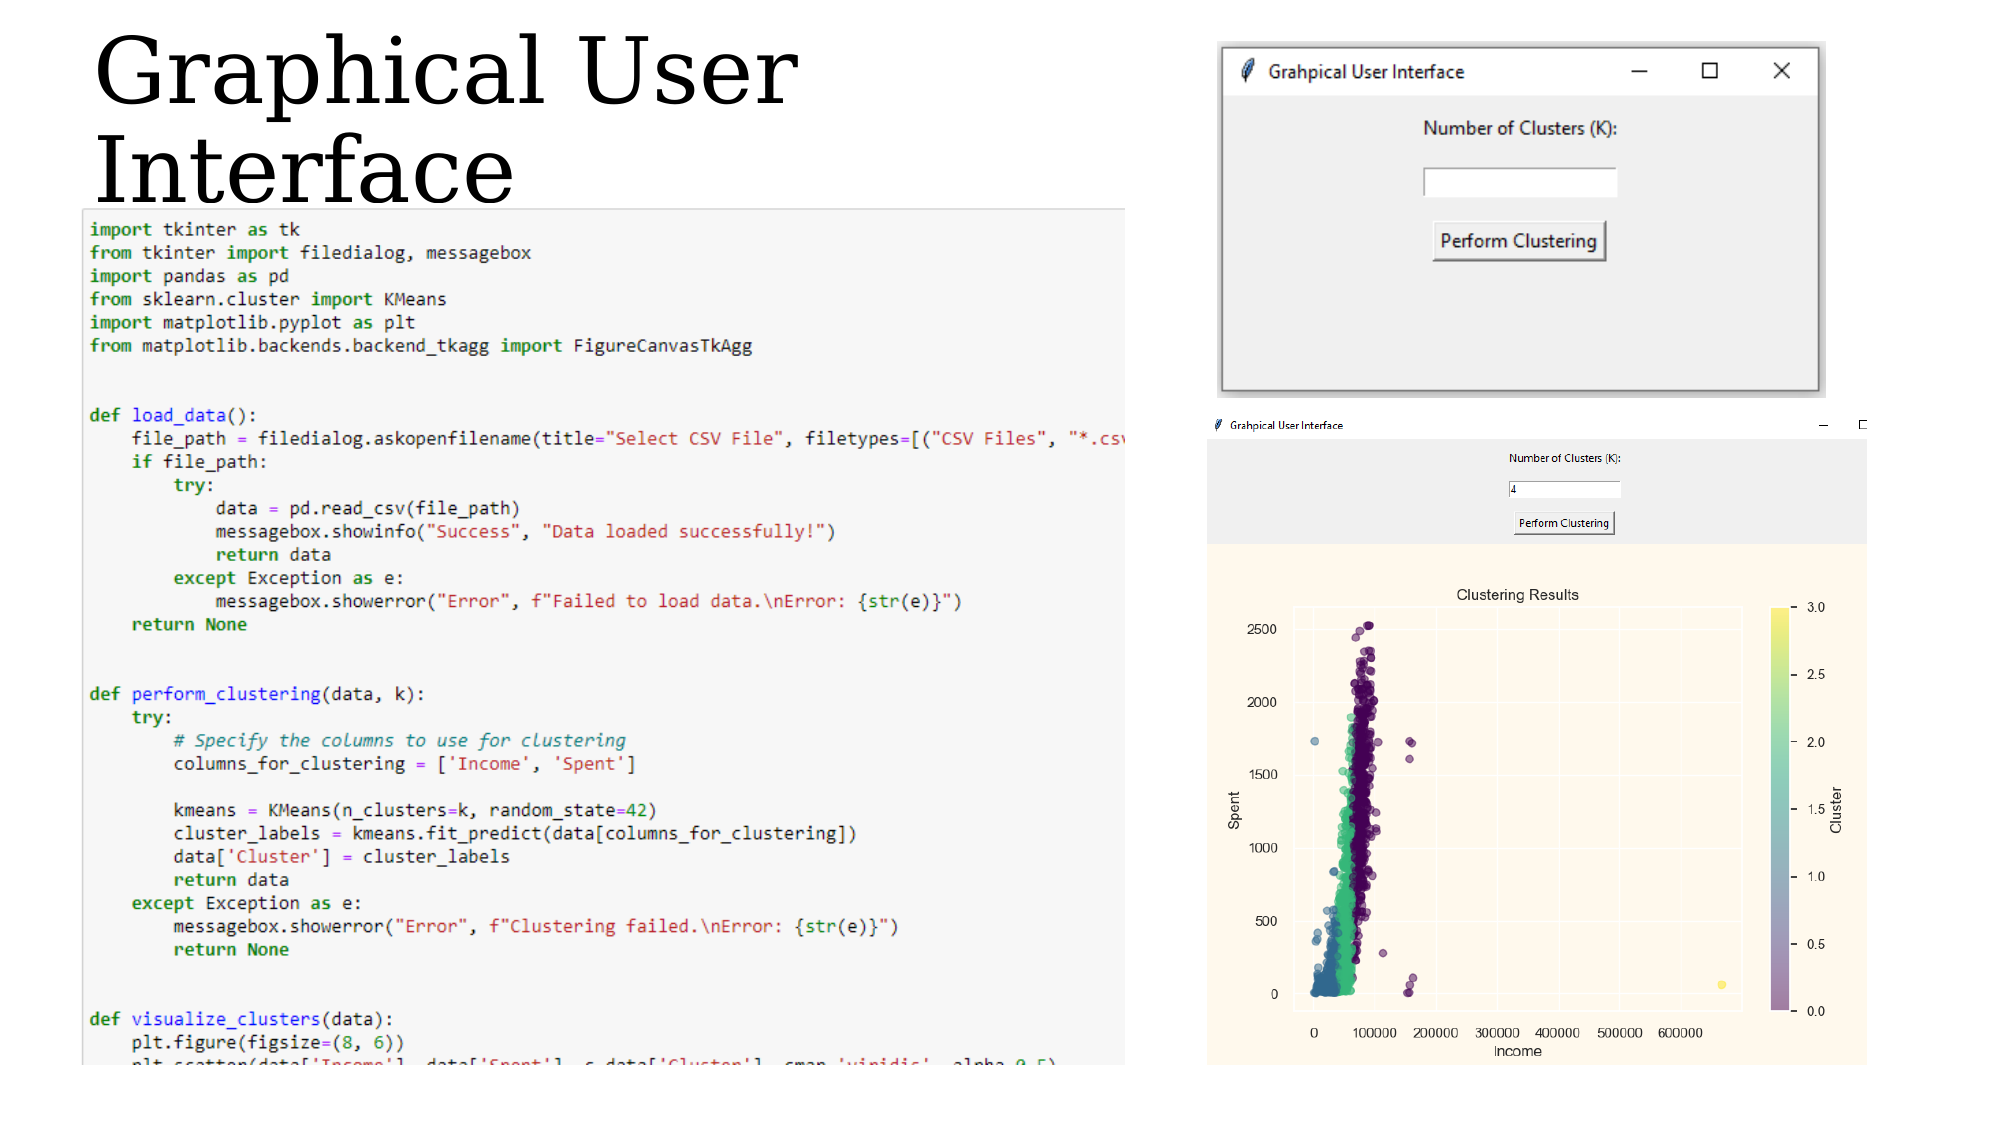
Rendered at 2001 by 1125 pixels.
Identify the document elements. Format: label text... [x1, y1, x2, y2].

title Graphical User Interface [78, 14, 1125, 203]
picture [1207, 419, 1867, 1065]
picture [78, 203, 1125, 1065]
picture [1217, 41, 1826, 398]
